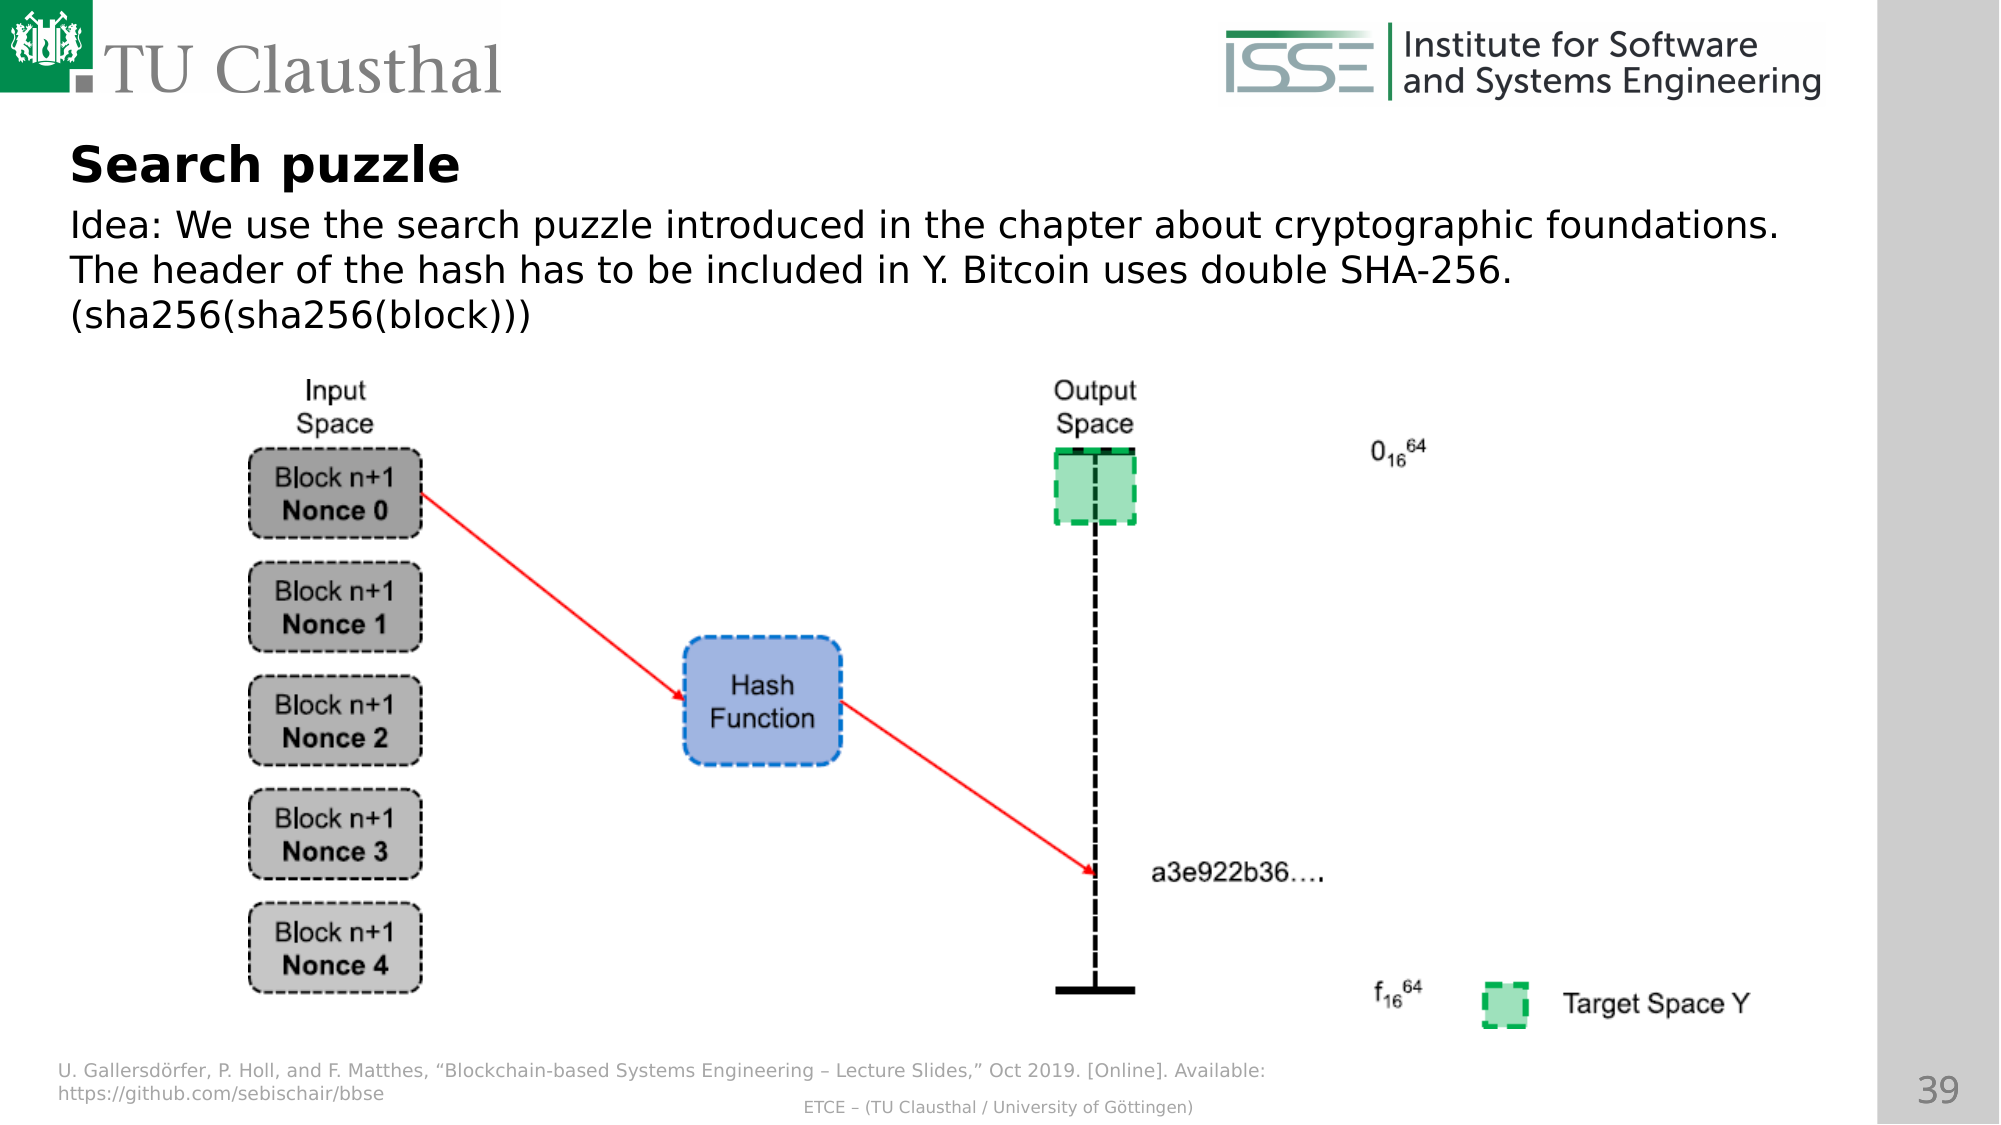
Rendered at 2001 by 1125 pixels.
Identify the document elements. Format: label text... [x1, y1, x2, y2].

text_box U. Gallersdörfer, P. Holl, and F. Matthes, “Blockchain-based Systems Engineering – Lecture Slides,” Oct 2019. [Online]. Available: https://github.com/sebischair/bbse [43, 1051, 1521, 1112]
picture [1218, 22, 1826, 107]
text_box Search puzzle [54, 125, 1818, 207]
picture [0, 0, 501, 93]
text_box Idea: We use the search puzzle introduced in the chapter about cryptographic foundations. The header of the hash has to be included in Y. Bitcoin uses double SHA-256. (sha256(sha256(block))) [54, 208, 1818, 329]
picture [248, 378, 1751, 1029]
